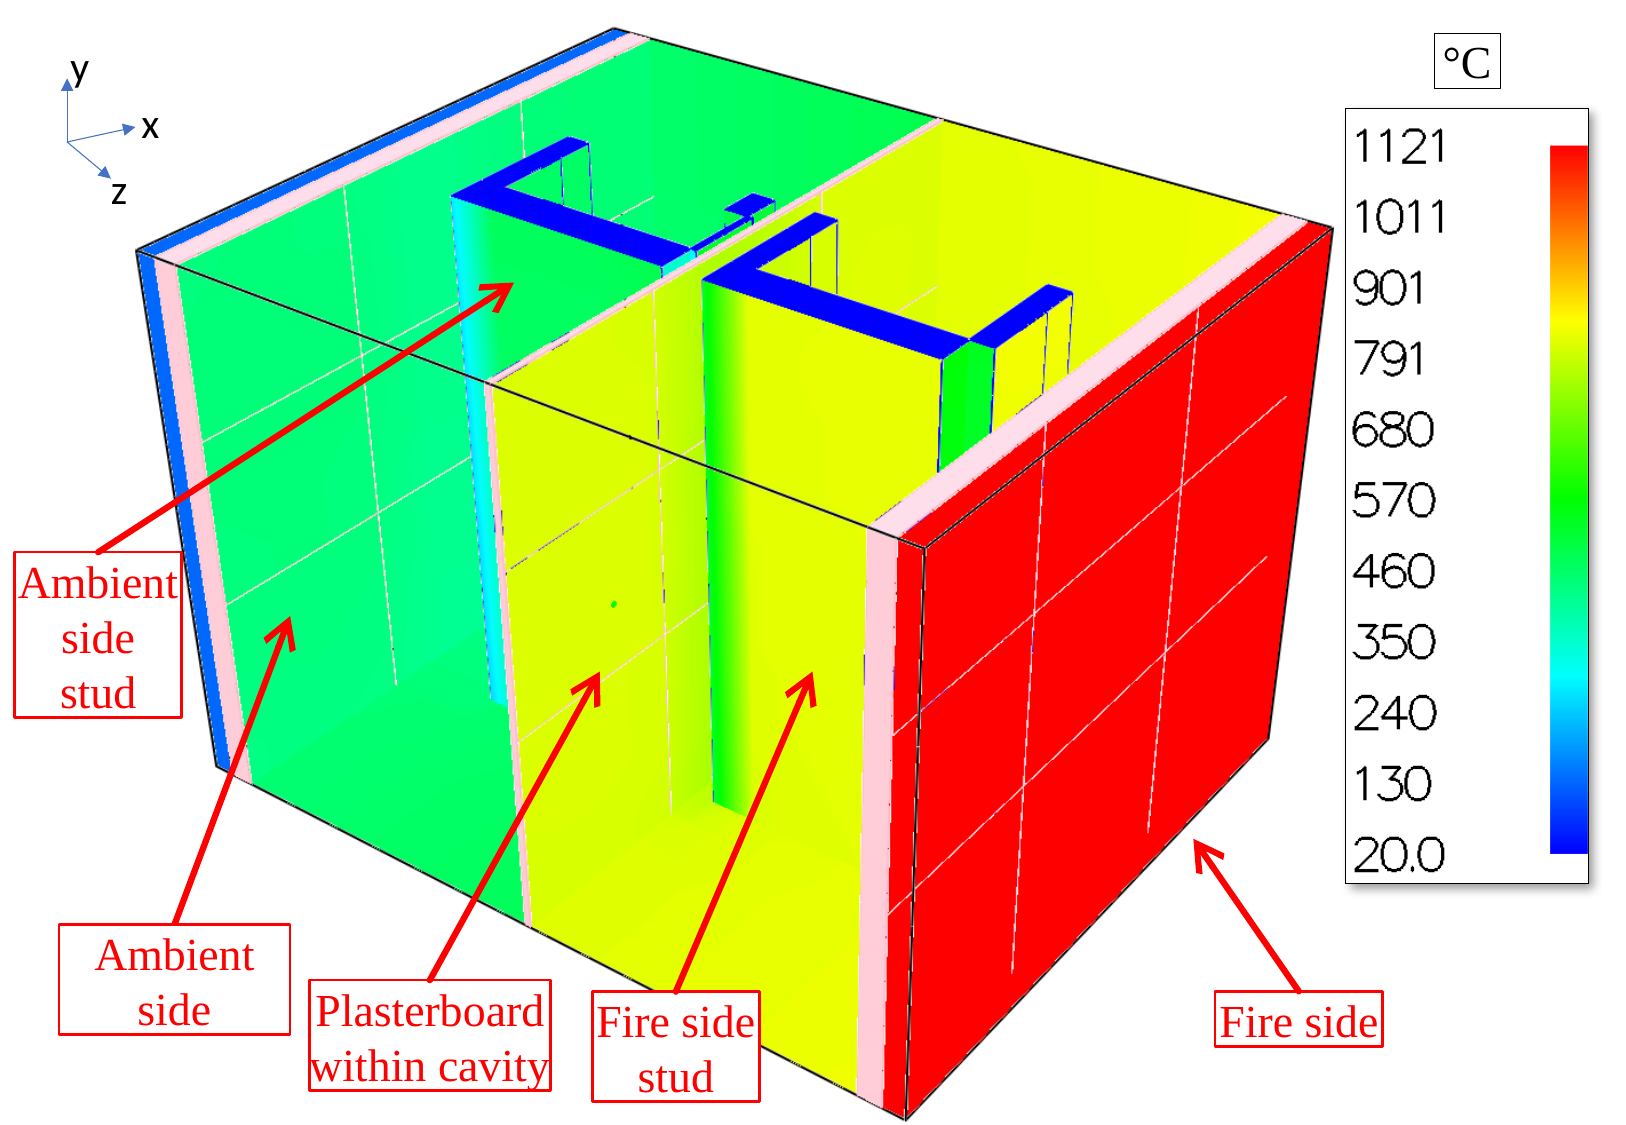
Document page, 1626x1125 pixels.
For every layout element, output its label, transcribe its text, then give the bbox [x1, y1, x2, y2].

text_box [429, 671, 600, 980]
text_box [1193, 838, 1299, 992]
picture [110, 0, 1342, 1125]
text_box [675, 671, 813, 992]
picture [1345, 108, 1589, 883]
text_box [174, 615, 291, 925]
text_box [55, 32, 175, 218]
text_box Ambient side [58, 924, 110, 1035]
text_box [98, 282, 515, 552]
text_box Ambient side stud [14, 552, 110, 718]
text_box Fire side [1342, 991, 1383, 1047]
text_box °C [1434, 32, 1500, 88]
